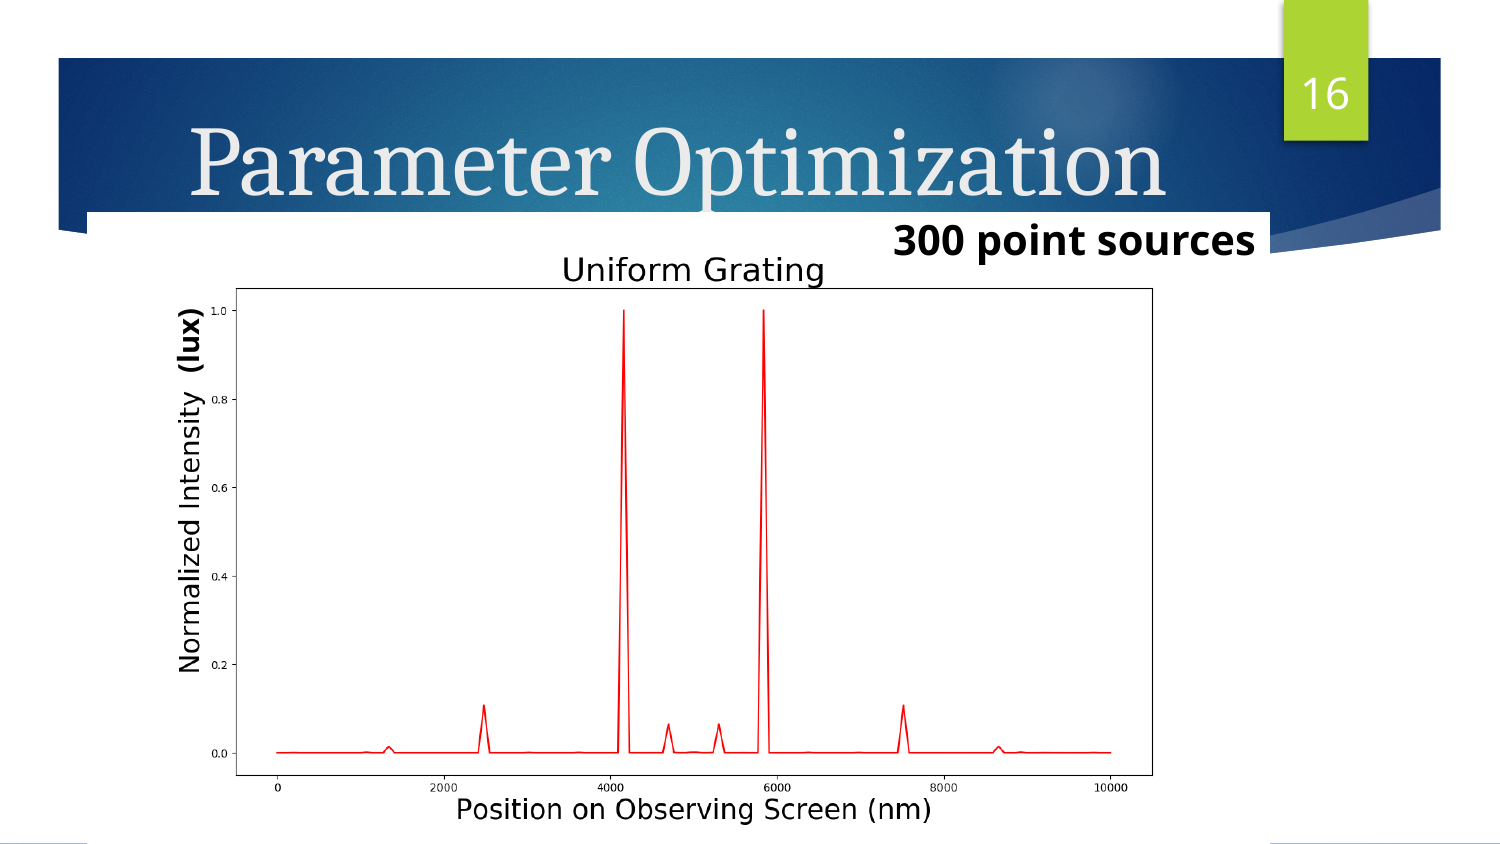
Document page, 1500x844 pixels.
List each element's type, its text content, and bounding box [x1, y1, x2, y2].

title Parameter Optimization [87, 112, 1270, 200]
text_box 300 point sources [878, 199, 1330, 421]
slide_number ‹#› [1273, 36, 1377, 131]
picture [59, 58, 1271, 844]
picture [1126, 58, 1440, 220]
